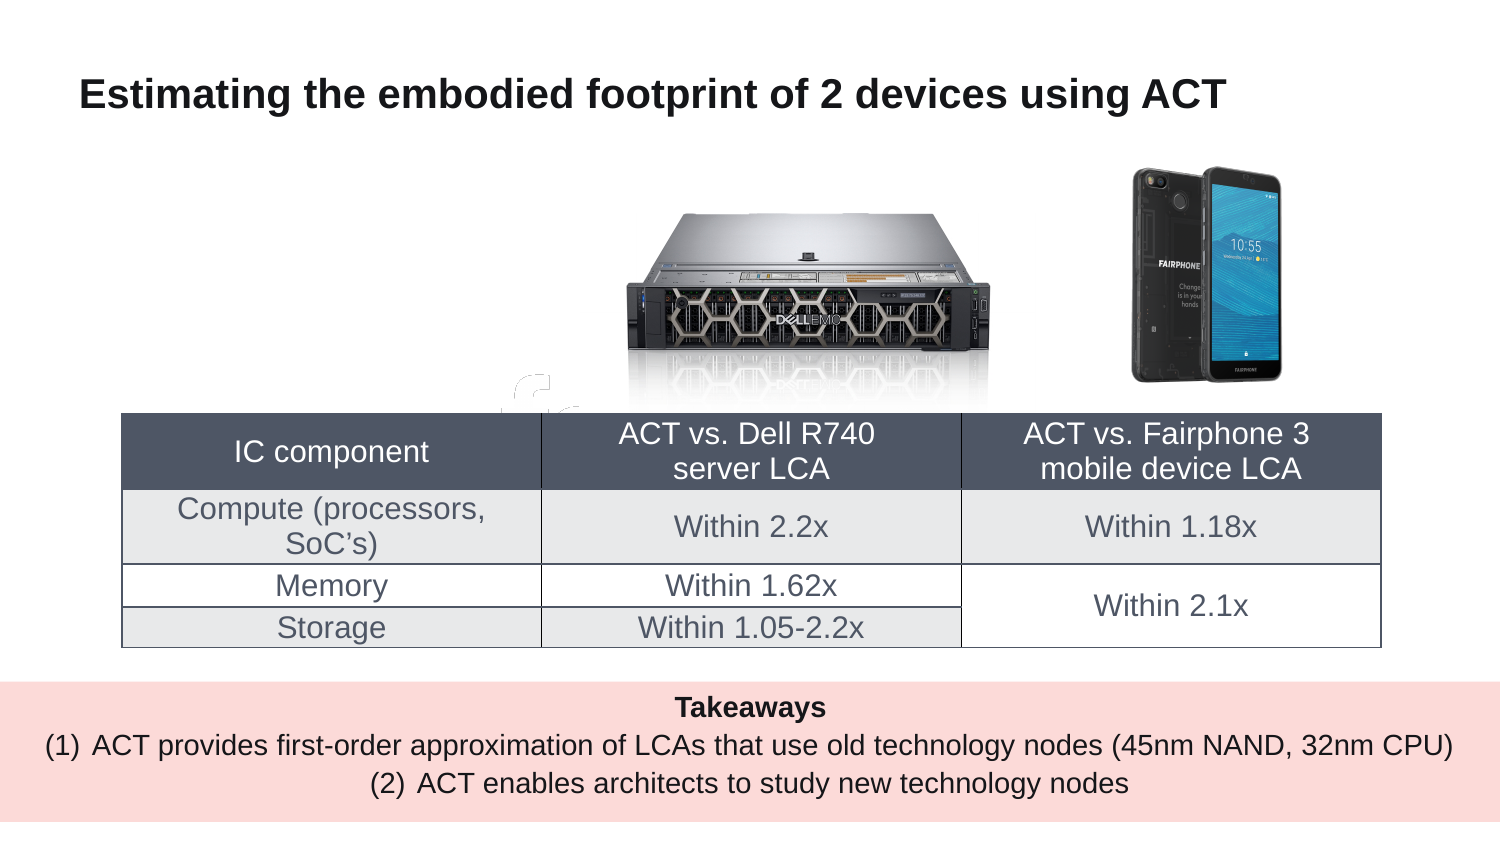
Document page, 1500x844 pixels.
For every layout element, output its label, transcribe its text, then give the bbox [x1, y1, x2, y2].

table_cell Within 1.18x [962, 490, 1380, 563]
text_box Estimating the embodied footprint of 2 devices using ACT [73, 64, 1427, 160]
table_header ACT vs. Dell R740 server LCA [542, 415, 961, 488]
table_cell Within 1.62x [542, 565, 961, 606]
table_cell Within 1.05-2.2x [542, 608, 961, 647]
table_cell Compute (processors, SoC’s) [123, 490, 541, 563]
table_cell Within 2.2x [542, 490, 961, 563]
table_cell Storage [123, 608, 541, 647]
table_cell Within 2.1x [962, 565, 1380, 647]
picture [1120, 155, 1296, 395]
text_box Takeaways ACT provides first-order approximation of LCAs that use old technology nodes (45nm NAND, 32nm CPU) ACT enables architects to study new technology nodes [0, 681, 1500, 822]
table_header ACT vs. Fairphone 3 mobile device LCA [962, 415, 1380, 488]
slide_number 3 [1059, 822, 1397, 827]
picture [439, 213, 1061, 413]
table_header IC component [123, 415, 541, 488]
table_cell Memory [123, 565, 541, 606]
